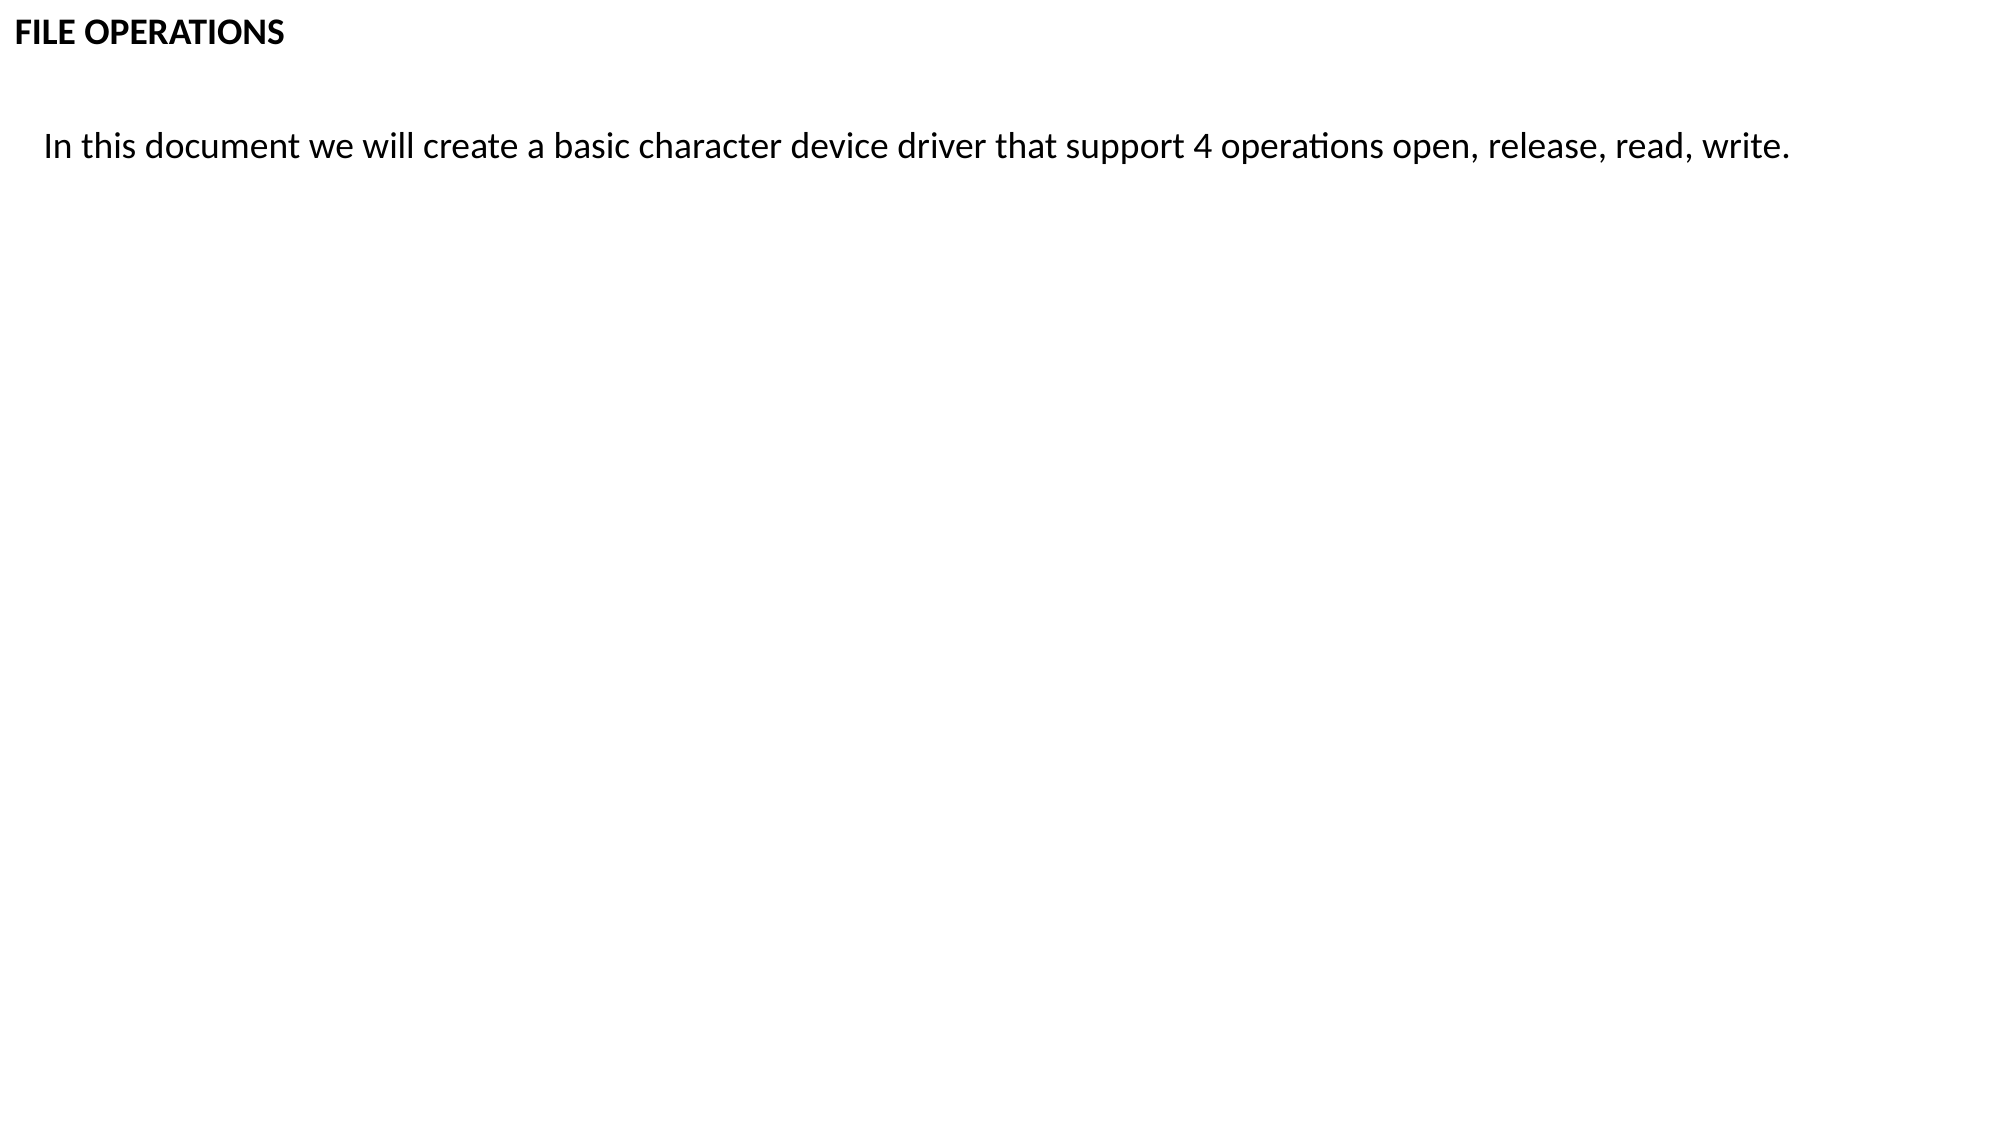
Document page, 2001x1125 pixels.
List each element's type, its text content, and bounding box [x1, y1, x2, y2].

text_box FILE OPERATIONS [0, 0, 428, 60]
text_box In this document we will create a basic character device driver that support 4 operations open, release, read, write. [28, 113, 1843, 174]
